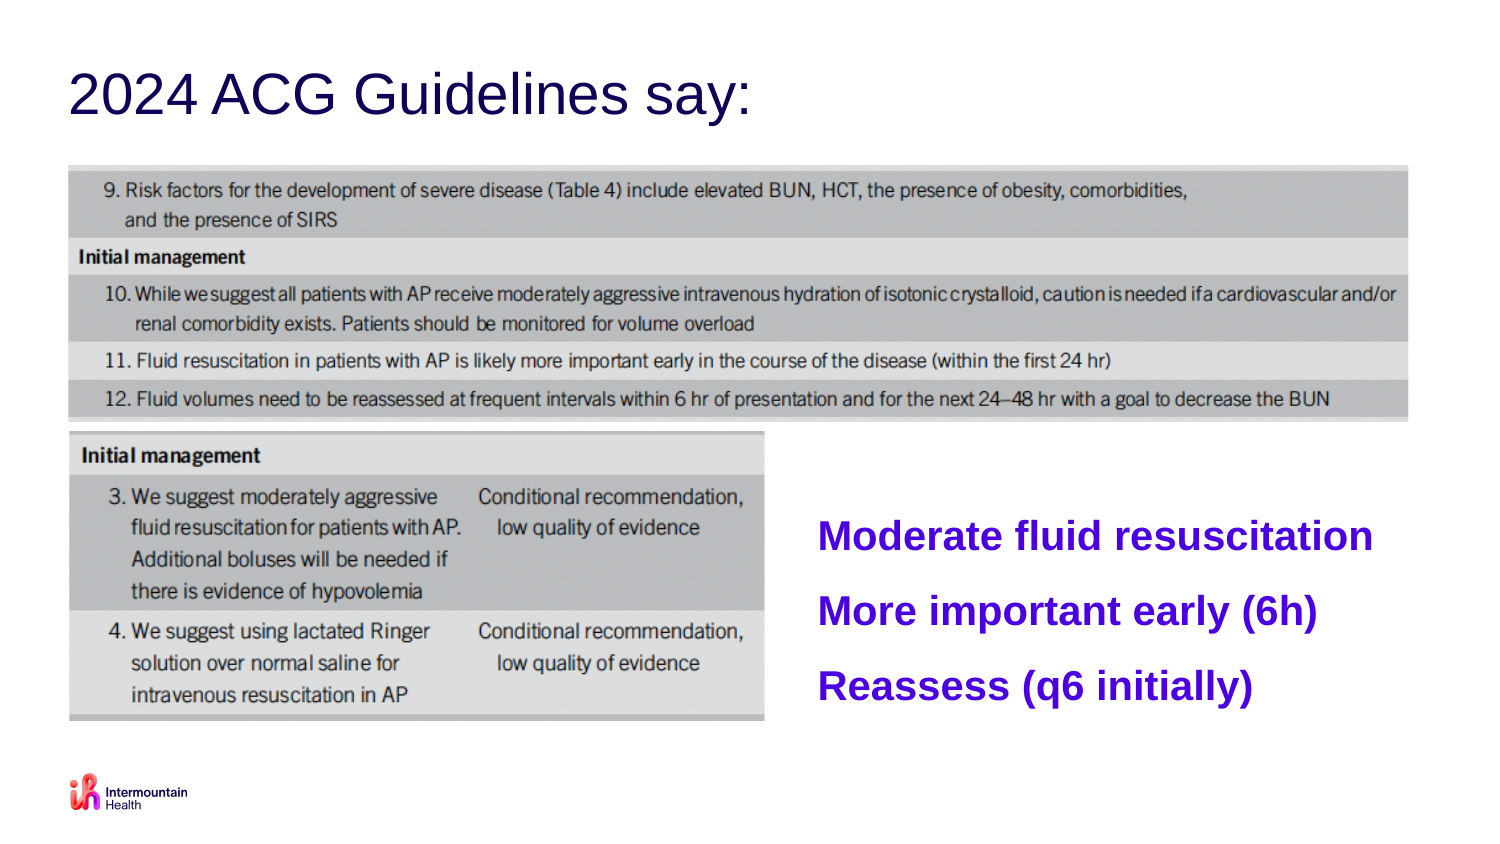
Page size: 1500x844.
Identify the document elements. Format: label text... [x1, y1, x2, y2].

list Moderate fluid resuscitation More important early (6h) Reassess (q6 initially) [817, 508, 1382, 766]
title 2024 ACG Guidelines say: [68, 64, 1432, 185]
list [61, 165, 1416, 422]
picture [70, 773, 187, 810]
picture [68, 431, 770, 721]
